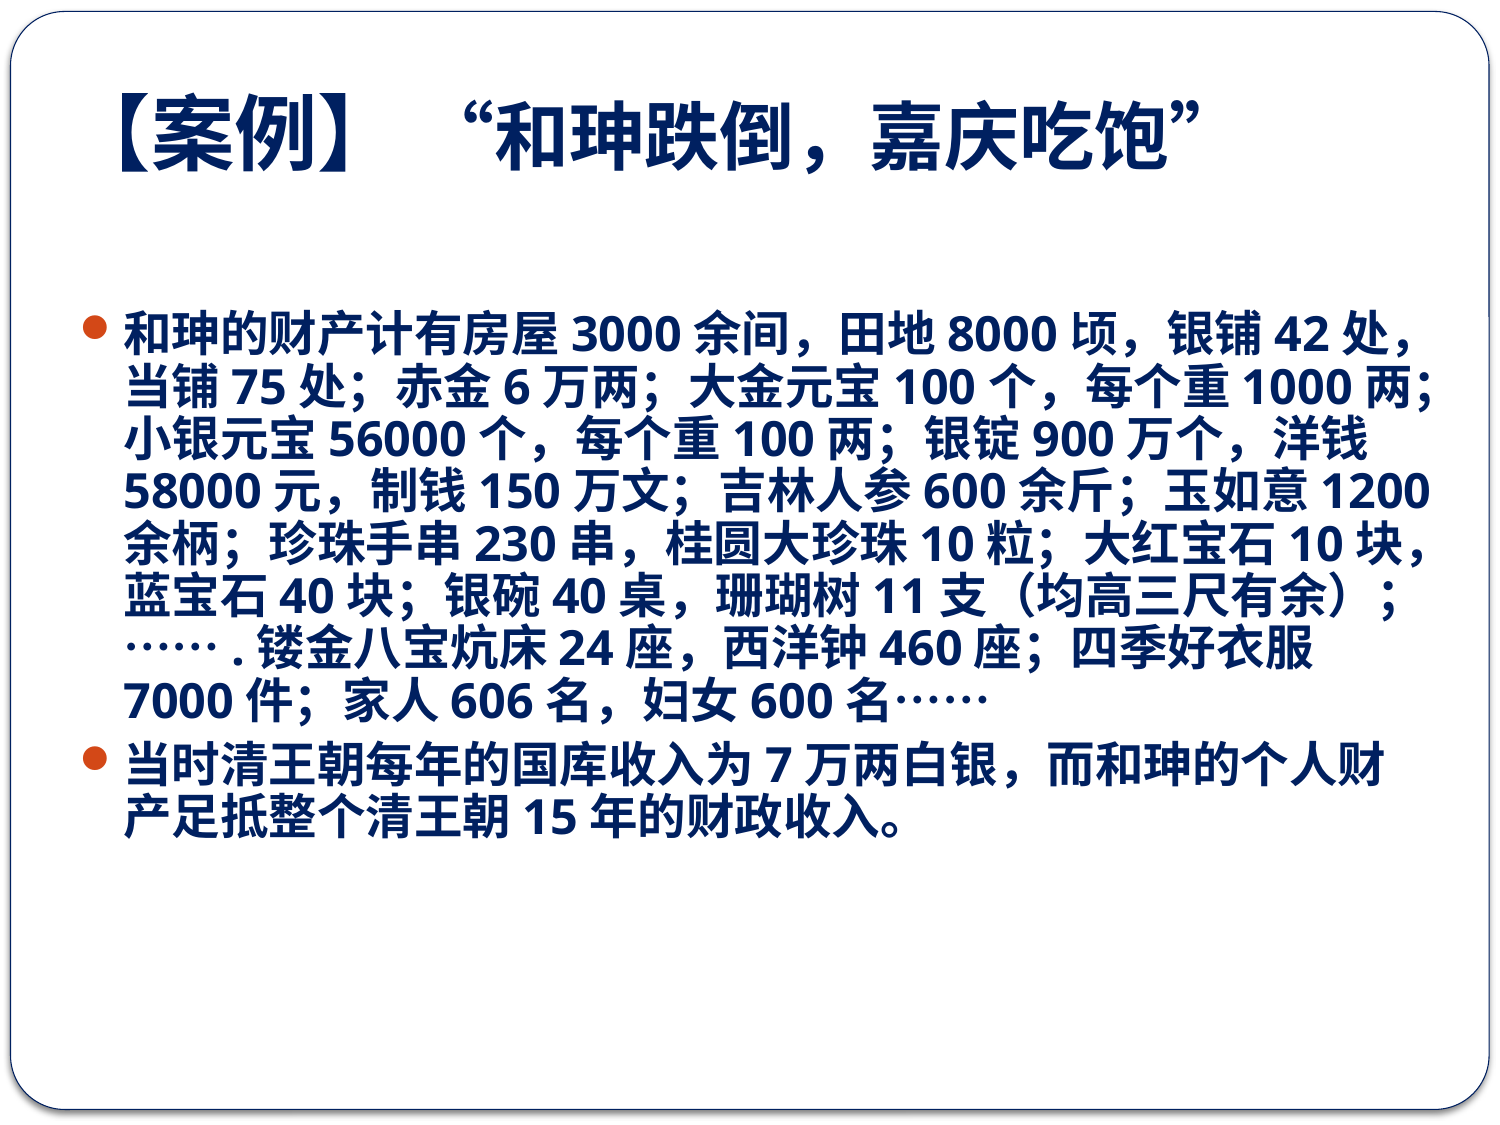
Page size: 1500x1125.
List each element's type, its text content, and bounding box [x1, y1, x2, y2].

list 和珅的财产计有房屋3000余间，田地8000顷，银铺42处，当铺75处；赤金6万两；大金元宝100个，每个重1000两；小银元宝56000个，每个重100两；银锭900万个，洋钱58000元，制钱150万文；吉林人参600余斤；玉如意1200余柄；珍珠手串230串，桂圆大珍珠10粒；大红宝石10块，蓝宝石40块；银碗40桌，珊瑚树11支（均高三尺有余）；…….镂金八宝炕床24座，西洋钟460座；四季好衣服7000件；家人606名，妇女600名…… 当时清王朝每年的国库收入为7万两白银，而和珅的个人财产足抵整个清王朝15年的财政收入。 [64, 302, 1449, 858]
title 【案例】 “和珅跌倒，嘉庆吃饱” [53, 30, 1424, 197]
